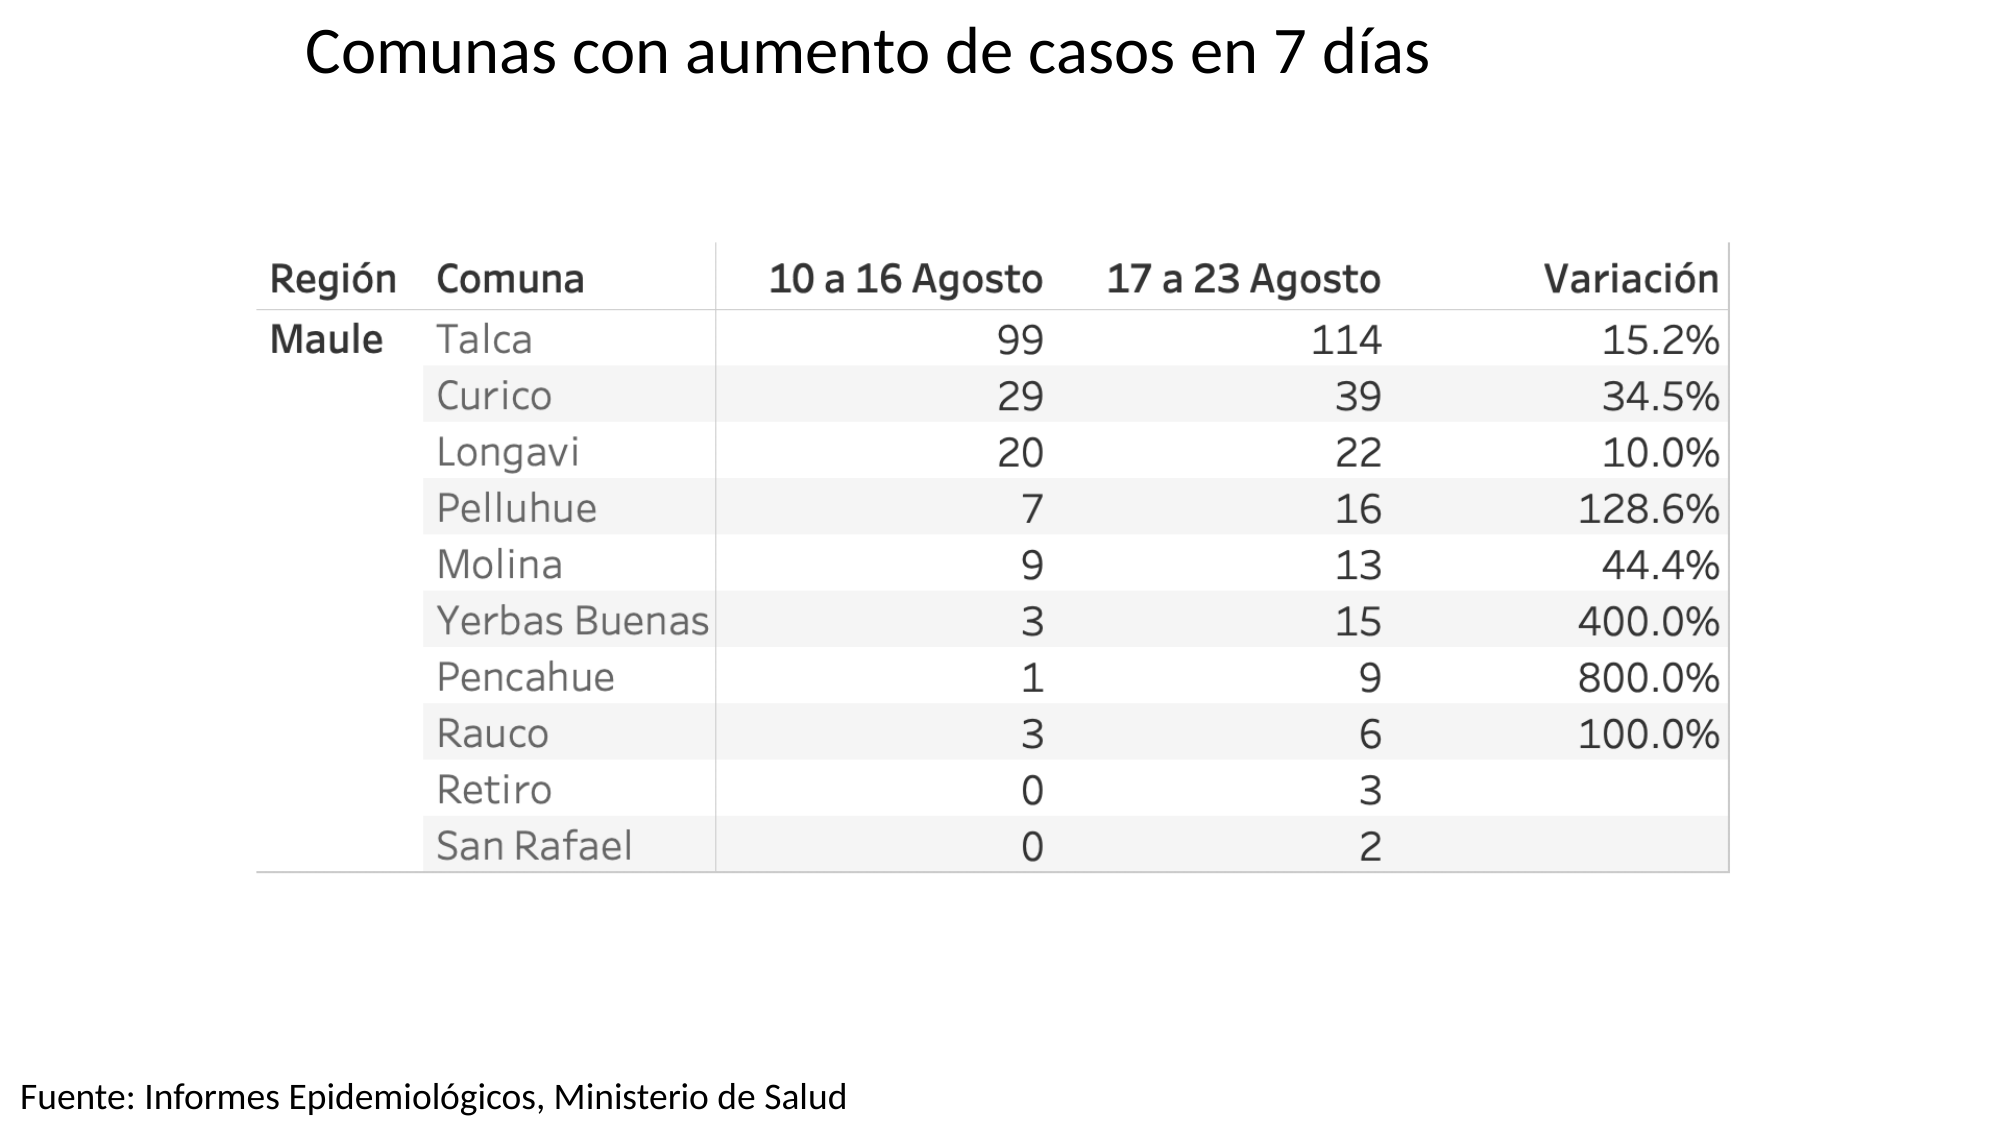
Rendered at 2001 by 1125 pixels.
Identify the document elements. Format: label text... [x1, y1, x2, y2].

text_box Comunas con aumento de casos en 7 días [290, 0, 1447, 95]
picture [246, 232, 1754, 893]
text_box Fuente: Informes Epidemiológicos, Ministerio de Salud [5, 1064, 864, 1125]
